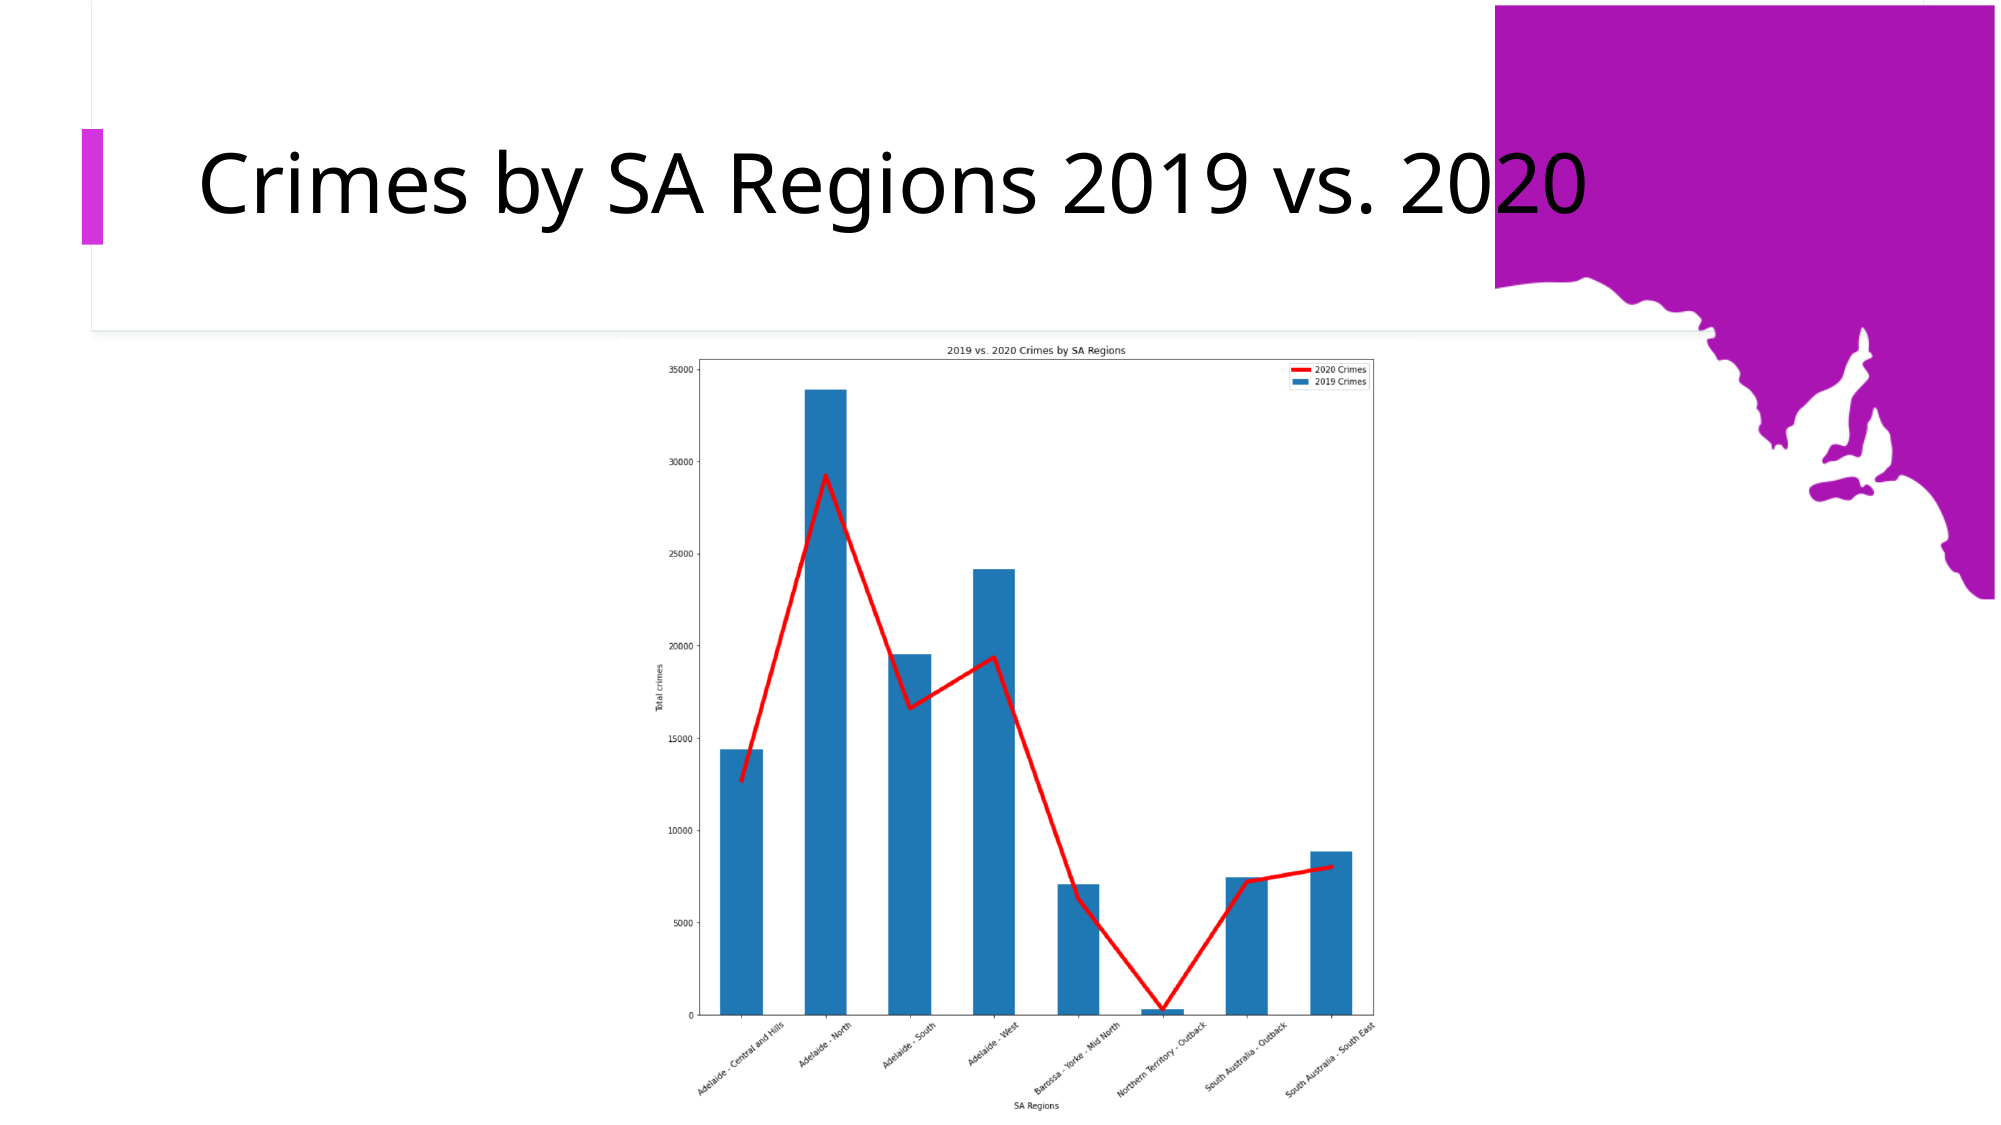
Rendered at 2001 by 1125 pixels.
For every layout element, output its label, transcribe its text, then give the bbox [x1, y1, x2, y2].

picture [619, 339, 1414, 1125]
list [1489, 0, 2000, 606]
title Crimes by SA Regions 2019 vs. 2020 [183, 90, 1489, 284]
